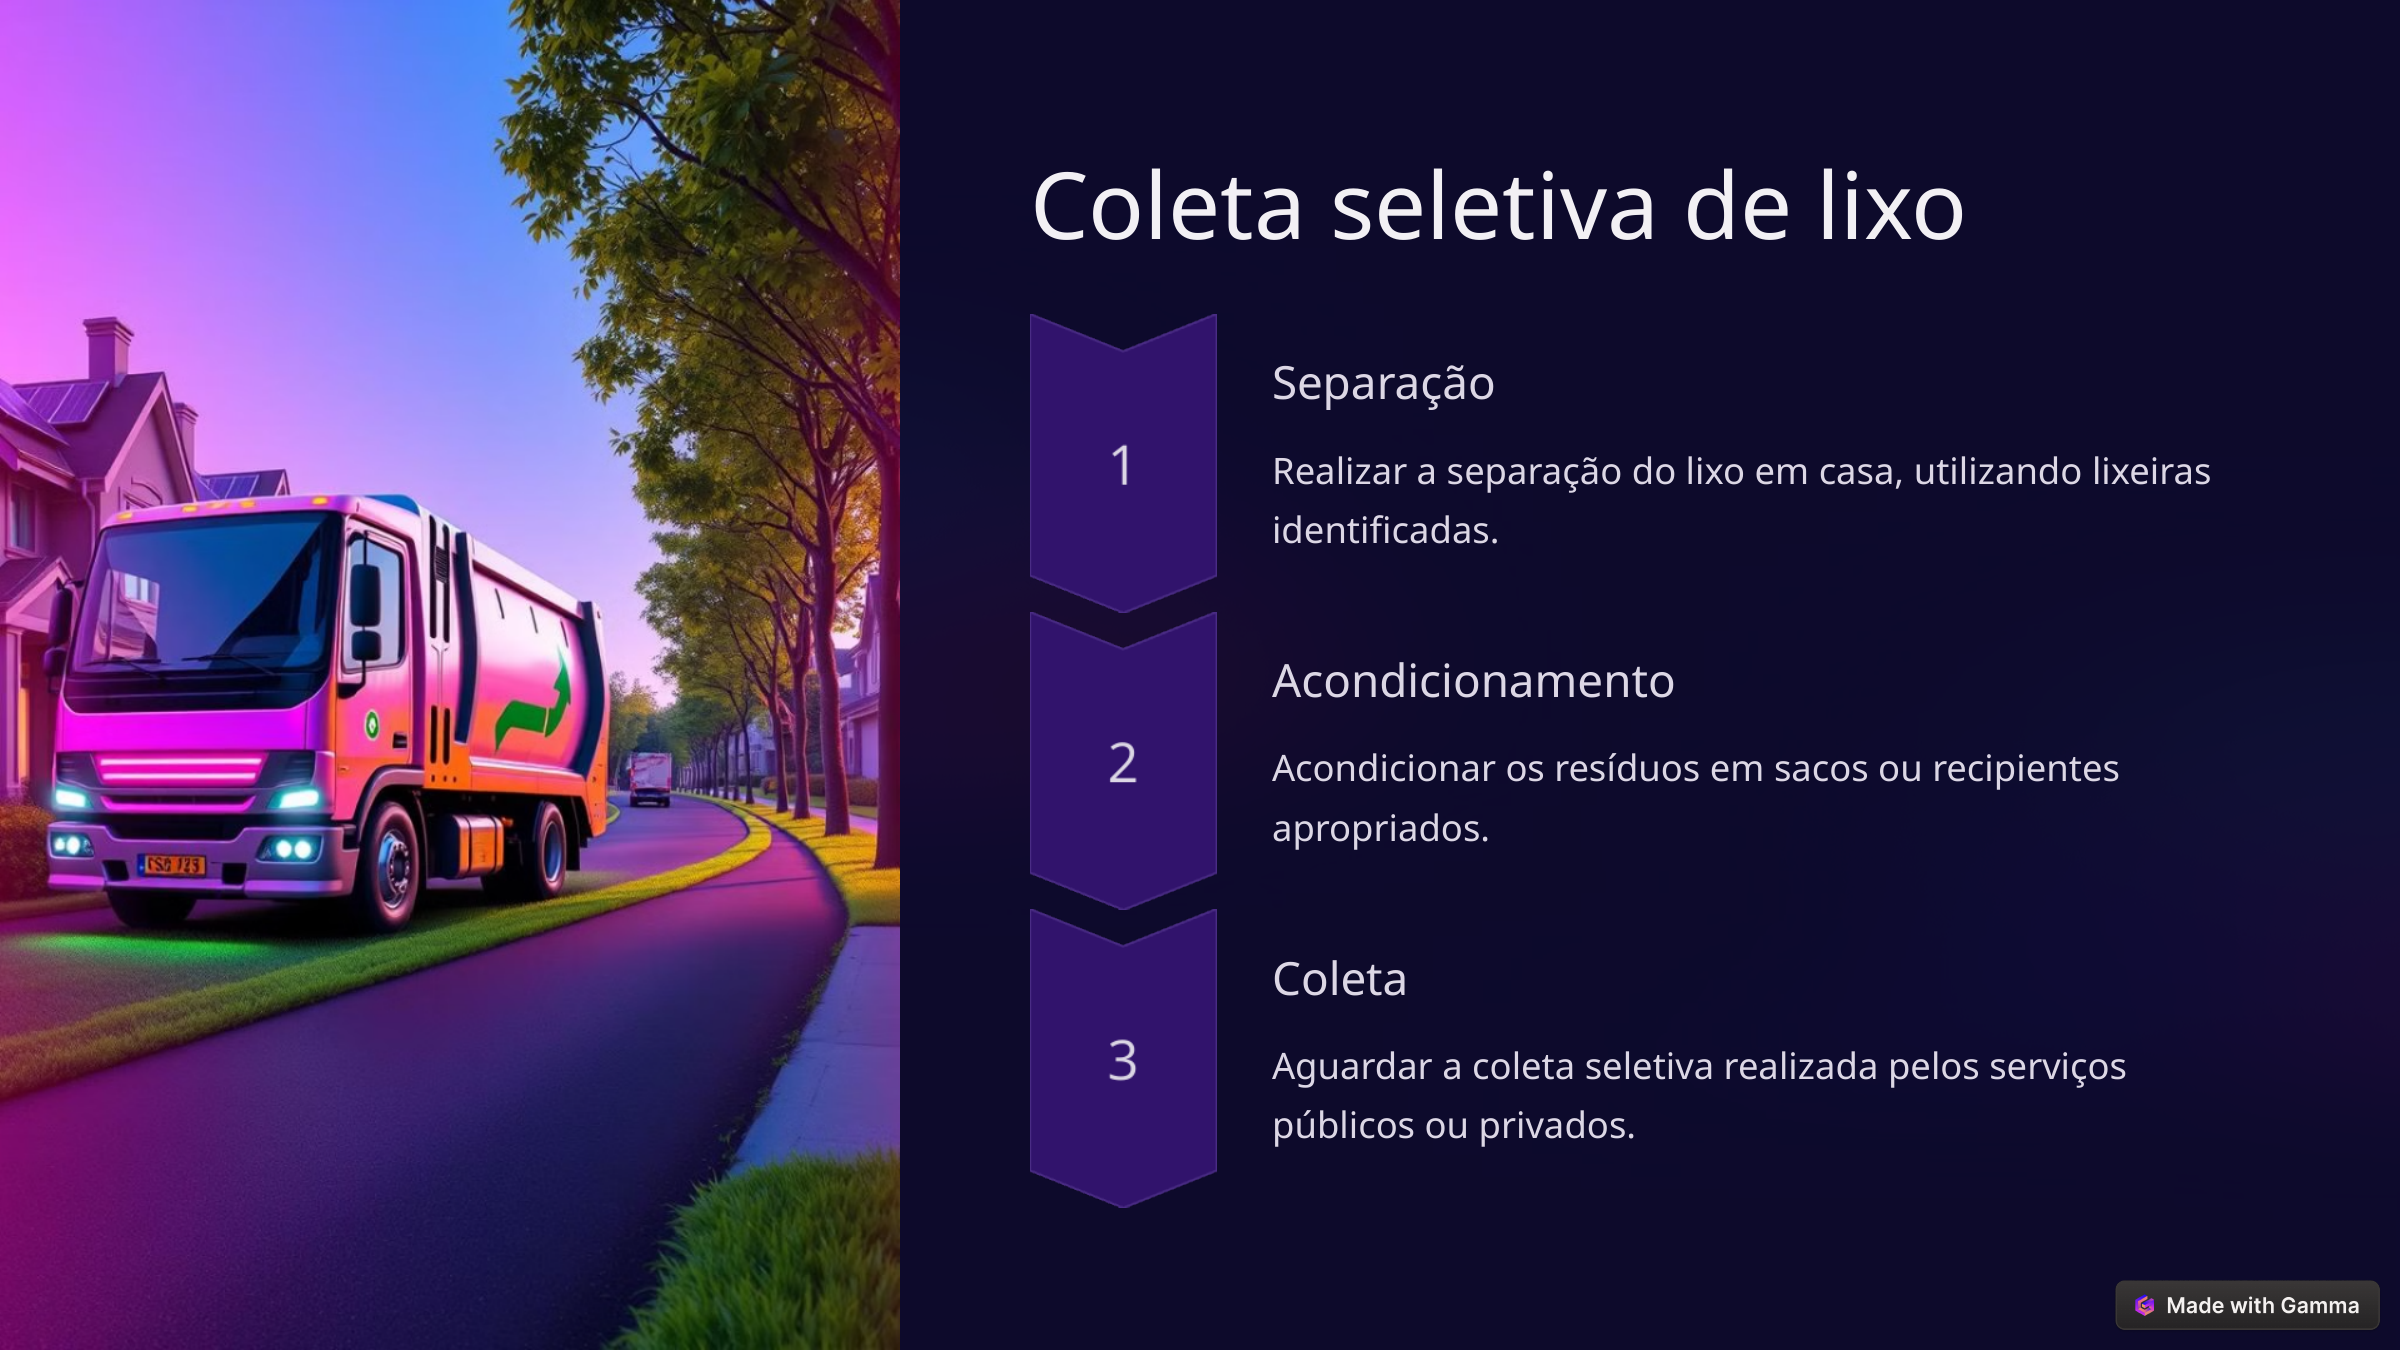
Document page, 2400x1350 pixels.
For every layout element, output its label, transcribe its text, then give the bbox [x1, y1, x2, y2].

text_box Separação [1271, 351, 1738, 410]
picture [0, 0, 900, 1350]
text_box Coleta [1271, 947, 1738, 1006]
text_box Acondicionamento [1271, 649, 1738, 708]
text_box Coleta seletiva de lixo [1030, 142, 2022, 259]
text_box Acondicionar os resíduos em sacos ou recipientes apropriados. [1272, 729, 2270, 849]
text_box Aguardar a coleta seletiva realizada pelos serviços públicos ou privados. [1272, 1027, 2270, 1147]
text_box Realizar a separação do lixo em casa, utilizando lixeiras identificadas. [1272, 432, 2270, 552]
picture [2106, 1271, 2389, 1339]
picture [1030, 314, 1217, 1208]
